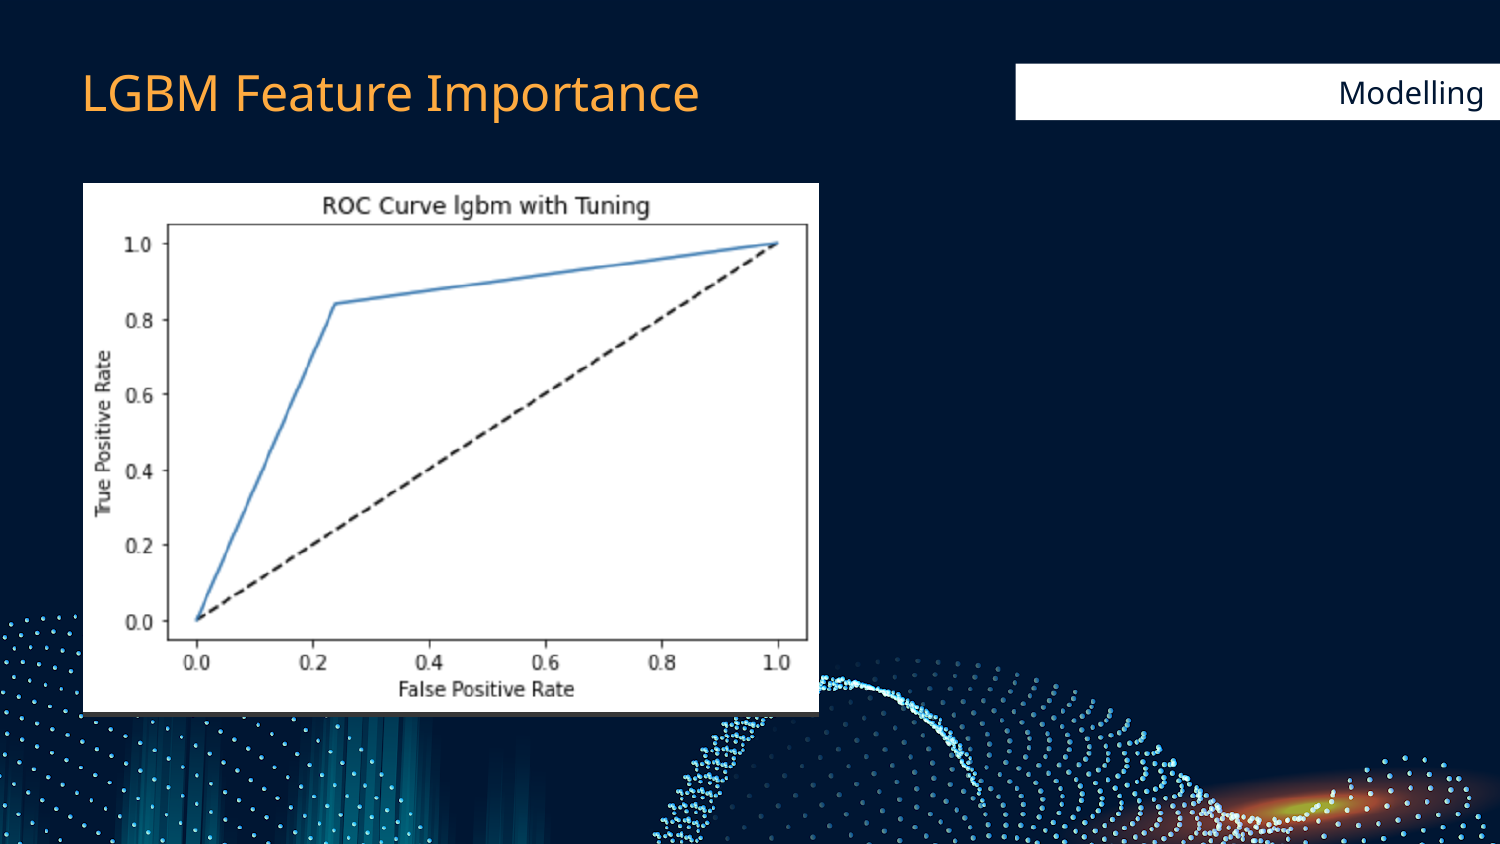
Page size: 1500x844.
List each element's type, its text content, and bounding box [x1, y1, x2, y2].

picture [0, 0, 1500, 844]
title LGBM Feature Importance [66, 63, 980, 121]
picture [378, 736, 383, 744]
picture [161, 805, 167, 816]
title Modelling [1015, 63, 1500, 121]
